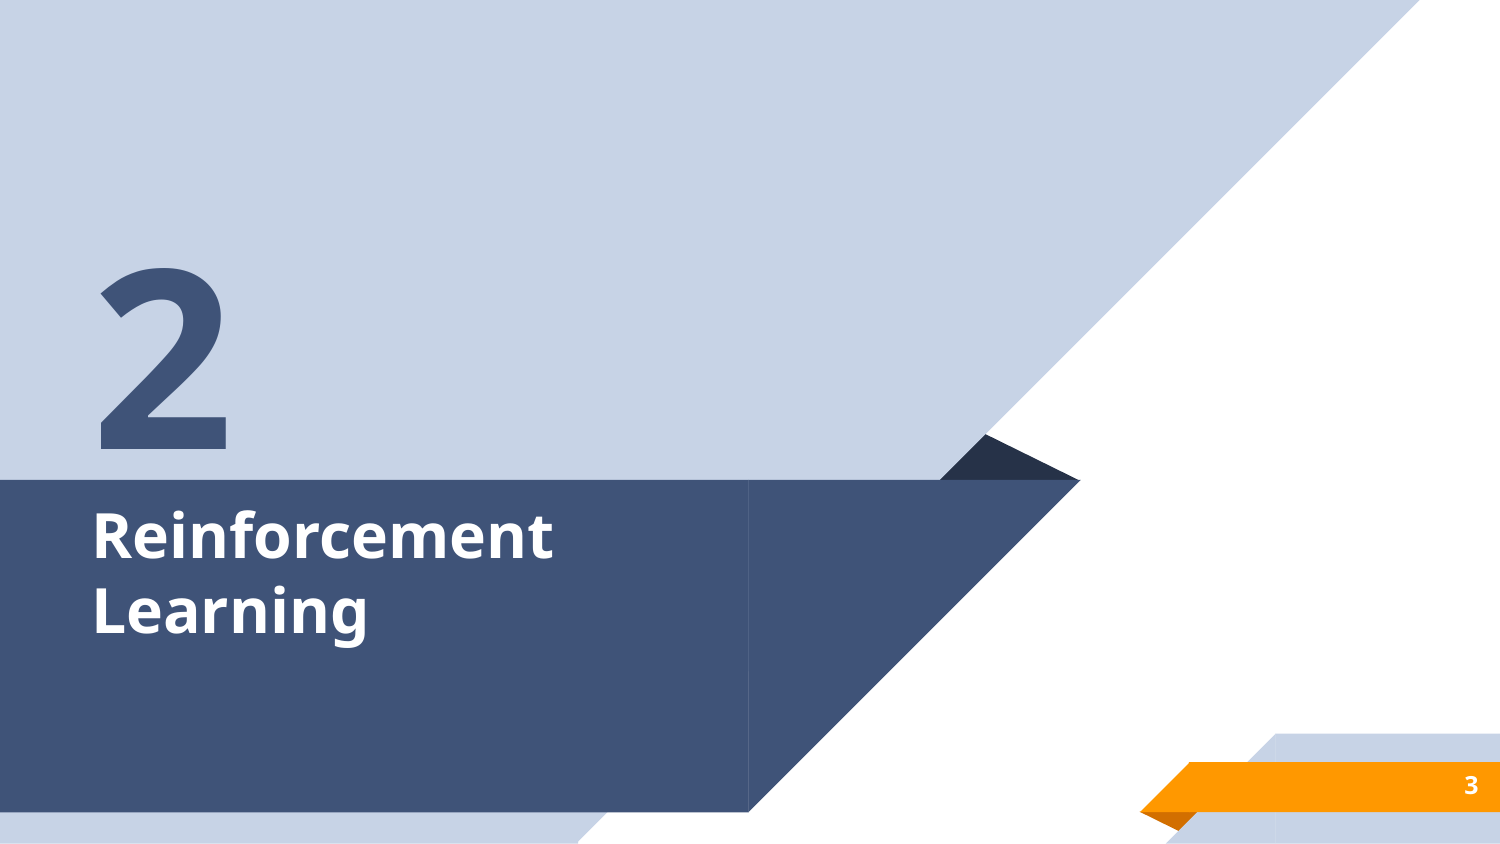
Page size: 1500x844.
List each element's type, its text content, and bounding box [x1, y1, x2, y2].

text_box 2 [76, 0, 434, 515]
slide_number 3 [1249, 760, 1494, 813]
title Reinforcement Learning [76, 470, 748, 662]
